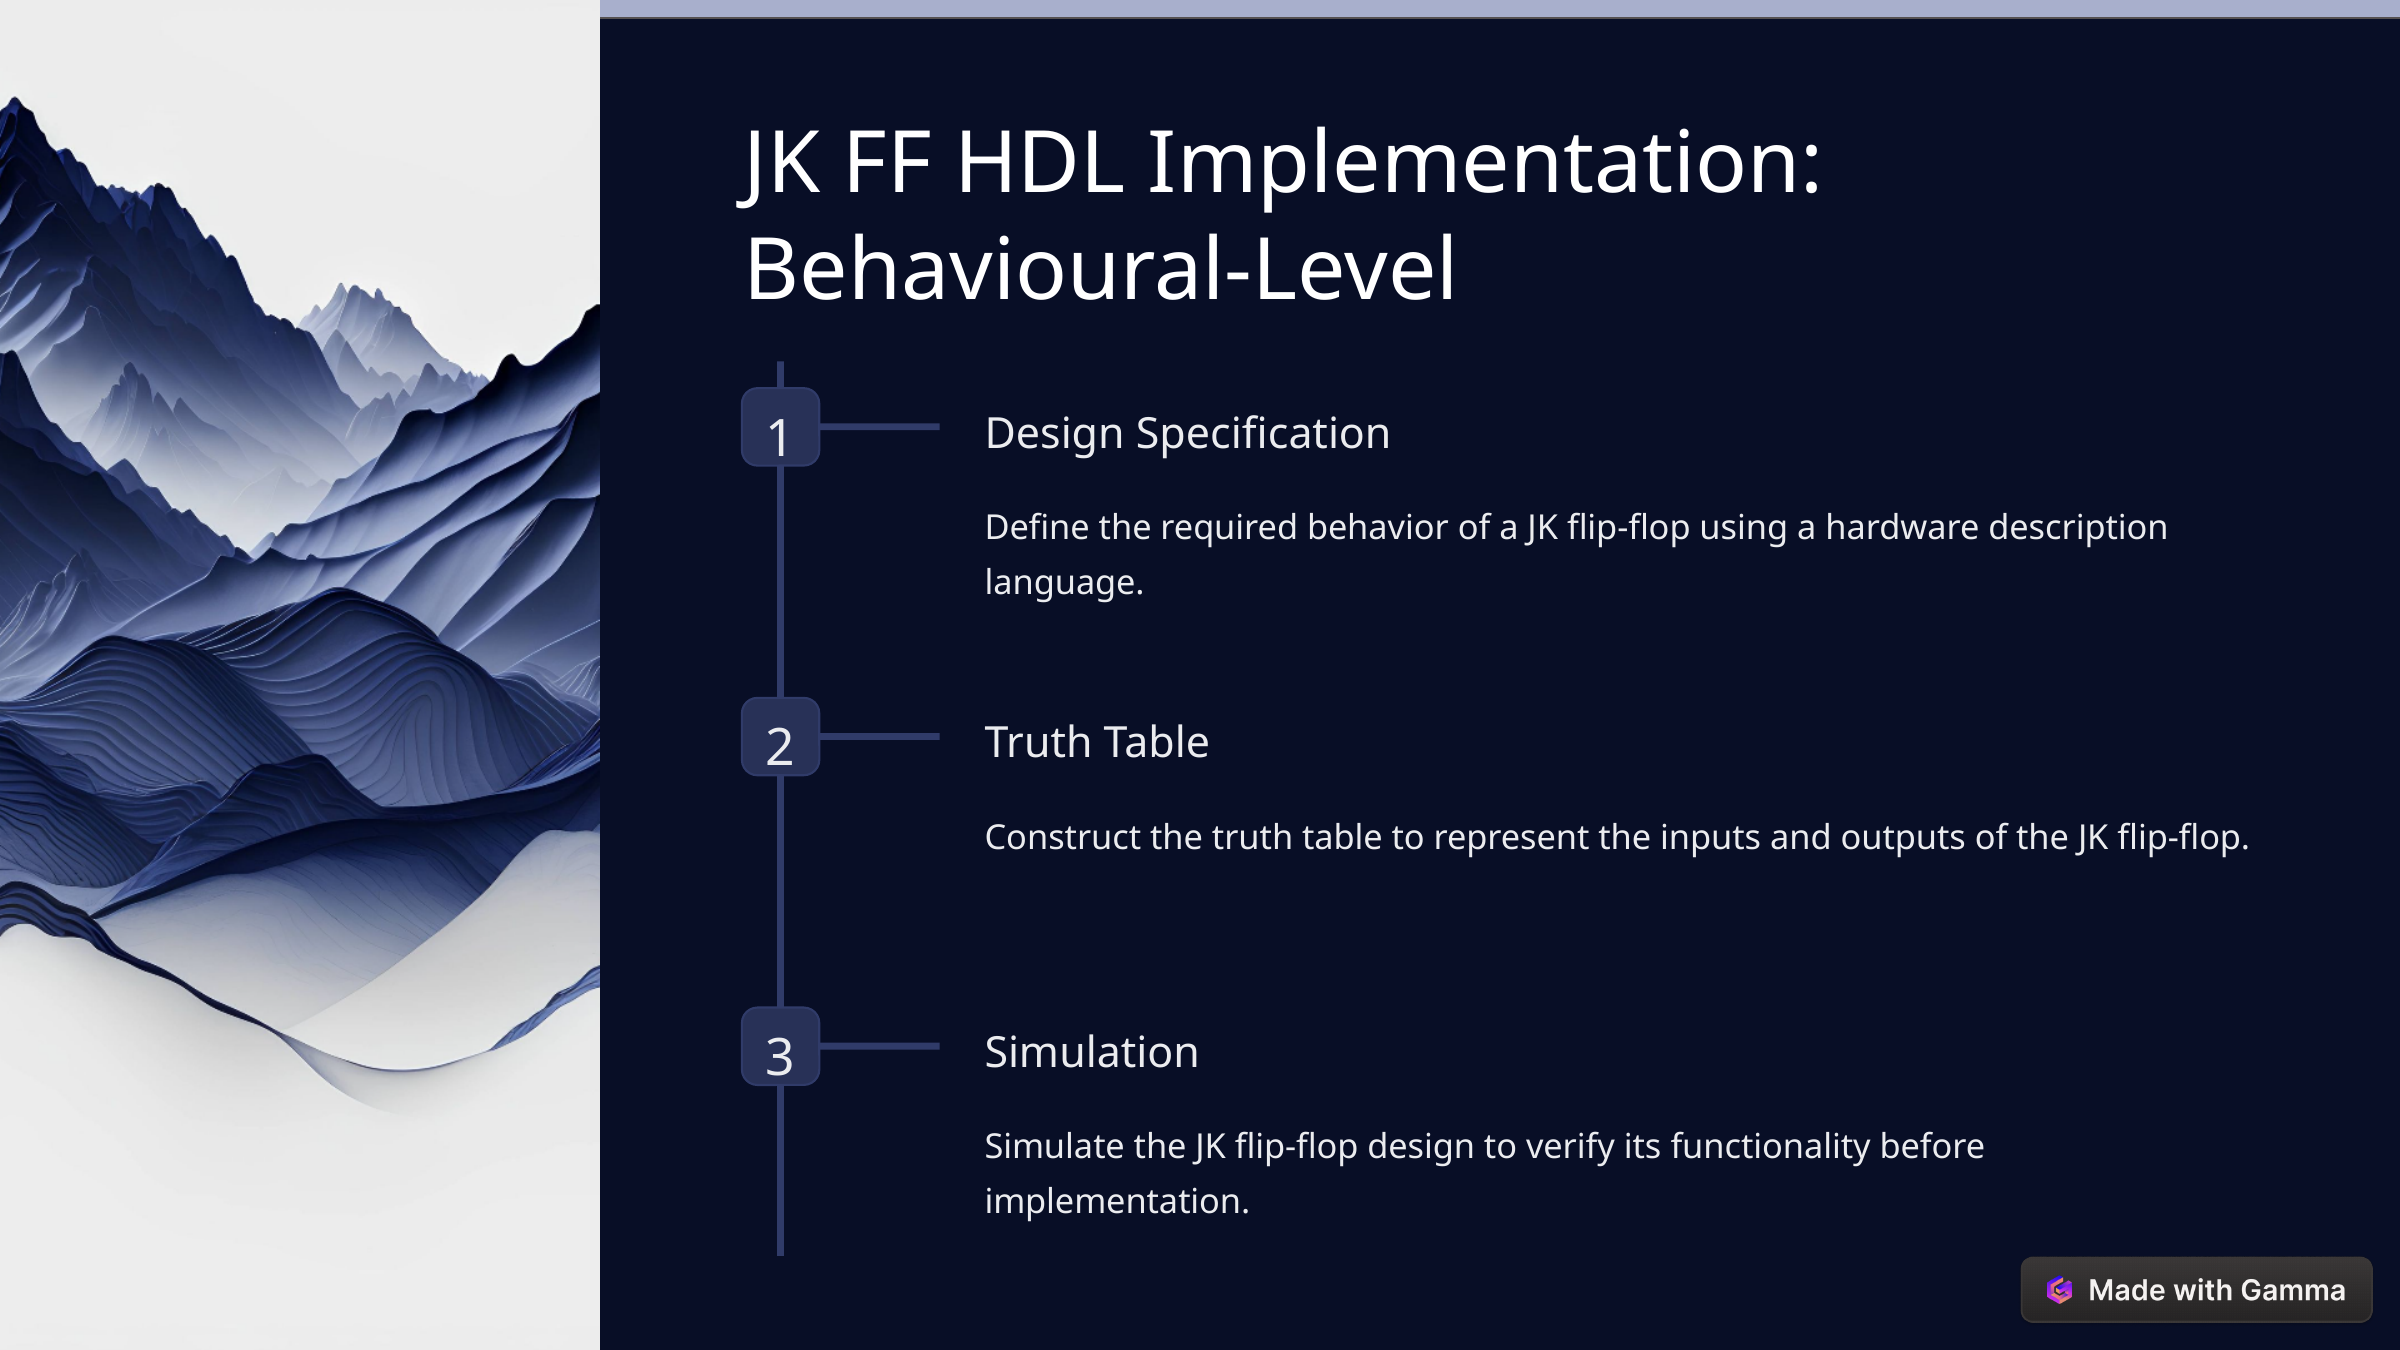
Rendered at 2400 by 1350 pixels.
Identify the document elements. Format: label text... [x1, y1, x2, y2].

text_box [777, 466, 784, 697]
text_box Design Specification [969, 395, 1393, 450]
text_box [741, 1007, 820, 1085]
text_box [777, 776, 784, 1007]
text_box [741, 697, 820, 776]
text_box Construct the truth table to represent the inputs and outputs of the JK flip-flop. [969, 793, 2271, 904]
text_box Truth Table [969, 705, 1314, 759]
text_box [777, 1085, 784, 1256]
text_box Simulation [969, 1014, 1314, 1069]
text_box Define the required behavior of a JK flip-flop using a hardware description language. [969, 483, 2271, 594]
text_box [777, 361, 784, 388]
text_box Simulate the JK flip-flop design to verify its functionality before implementation. [969, 1103, 2271, 1214]
picture [2008, 1244, 2385, 1335]
text_box 1 [768, 394, 793, 459]
text_box 3 [766, 1013, 795, 1079]
picture [0, 0, 600, 1350]
text_box JK FF HDL Implementation: Behavioural-Level [728, 94, 2271, 310]
text_box [820, 733, 940, 740]
text_box [600, 17, 2400, 1350]
text_box [820, 423, 940, 431]
text_box [600, 0, 2400, 17]
text_box 2 [765, 704, 797, 769]
text_box [820, 1042, 940, 1050]
text_box [741, 388, 820, 466]
